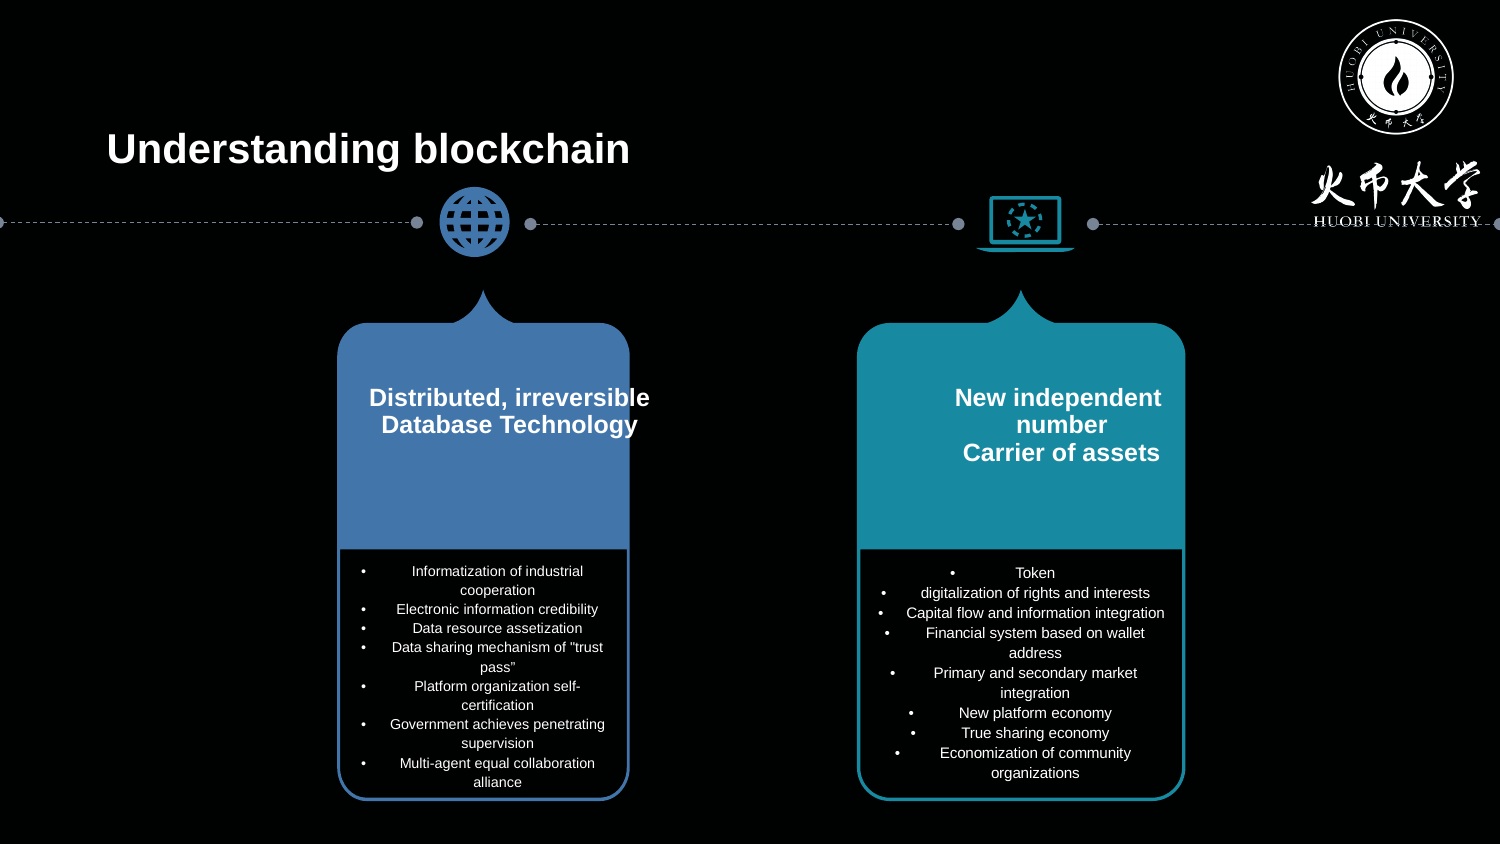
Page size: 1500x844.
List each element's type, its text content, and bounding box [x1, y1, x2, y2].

text_box Understanding blockchain [101, 114, 954, 188]
text_box Informatization of industrial cooperation Electronic information credibility Data resource assetization Data sharing mechanism of "trust pass” Platform organization self-certification Government achieves penetrating supervision Multi-agent equal collaboration alliance [337, 289, 630, 802]
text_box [975, 196, 1075, 253]
picture [1311, 19, 1481, 224]
text_box Token digitalization of rights and interests Capital flow and information integration Financial system based on wallet address Primary and secondary market integration New platform economy True sharing economy Economization of community organizations [856, 289, 1186, 802]
text_box [439, 186, 510, 258]
text_box Distributed, irreversible Database Technology [354, 375, 613, 497]
text_box New independent number Carrier of assets [940, 375, 1165, 497]
